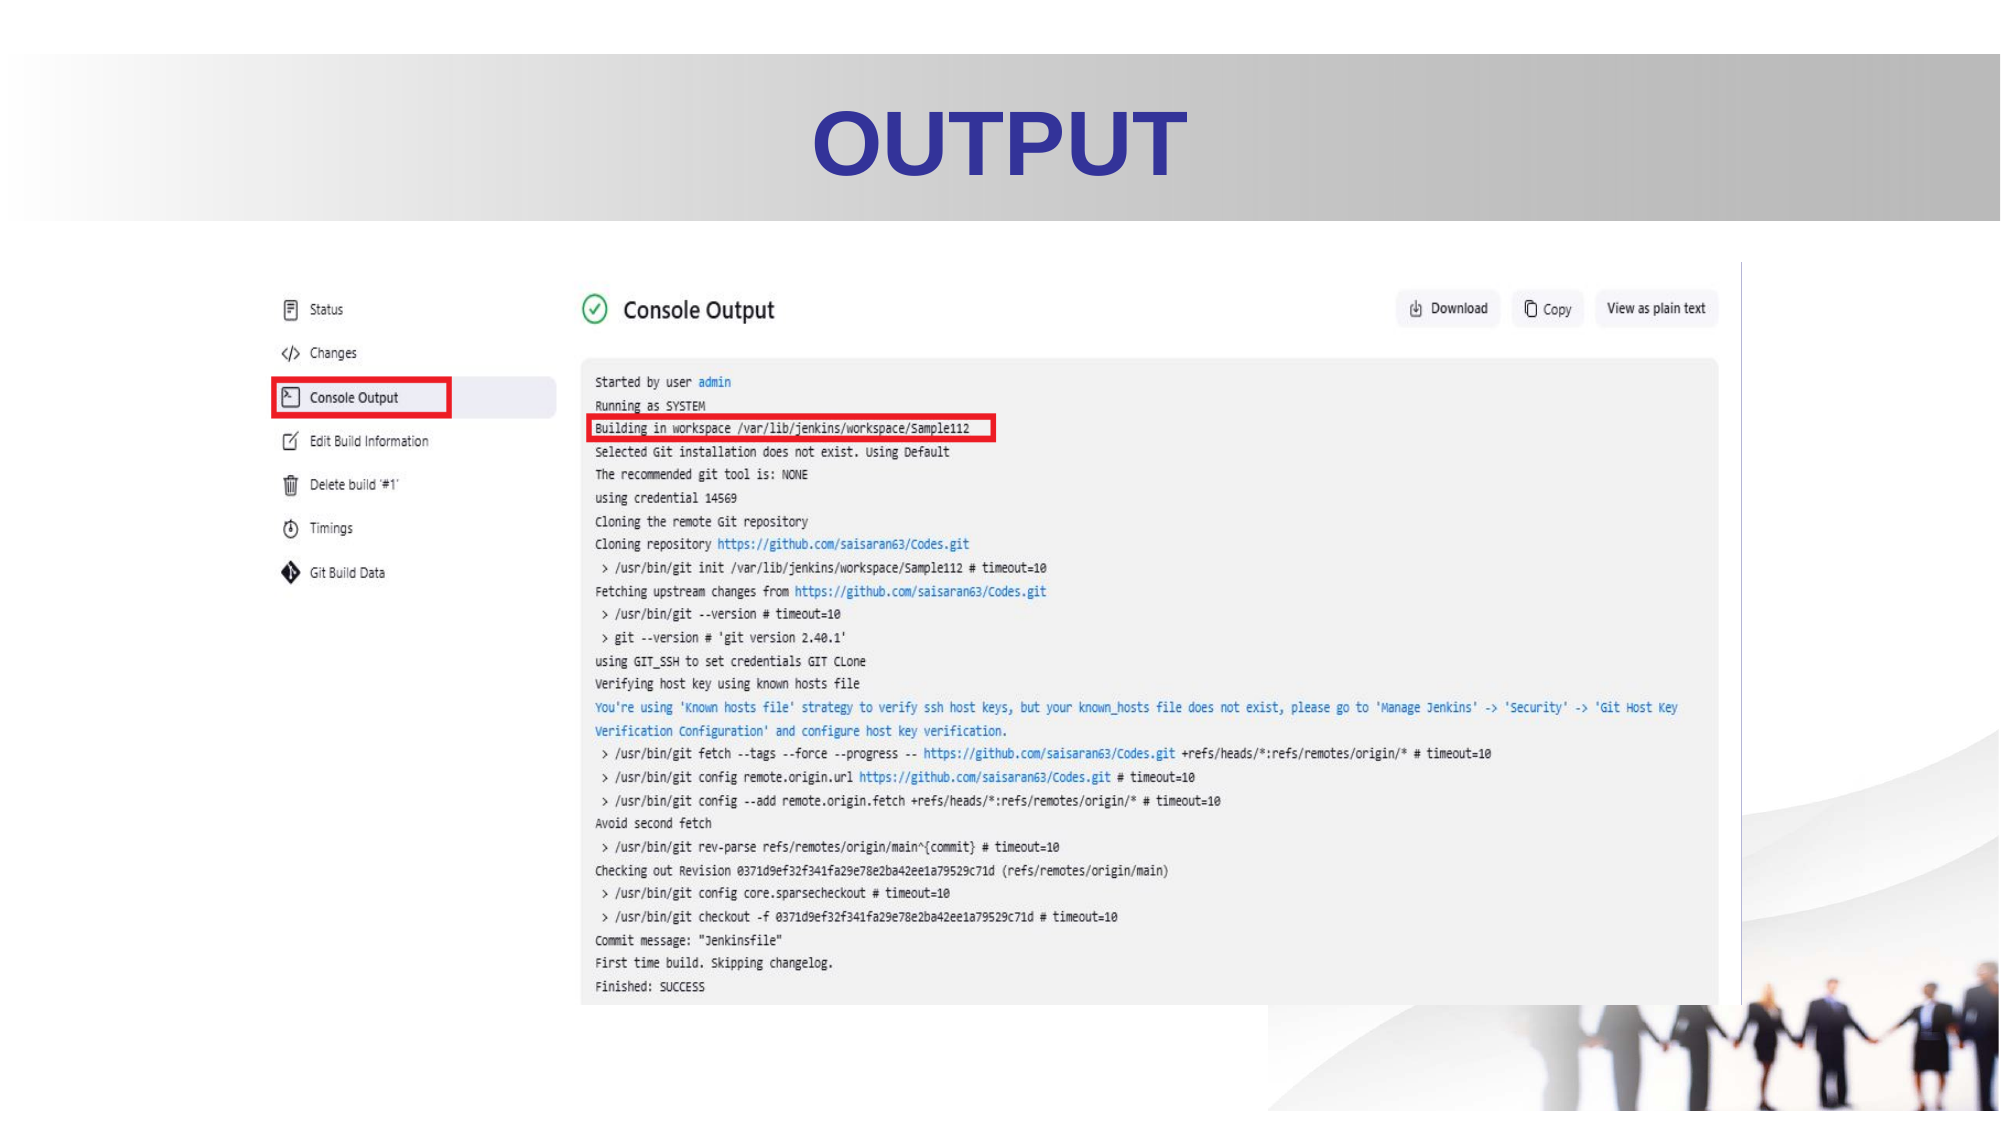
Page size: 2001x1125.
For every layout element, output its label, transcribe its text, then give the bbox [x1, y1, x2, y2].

title OUTPUT [99, 44, 1901, 233]
picture [1268, 728, 1999, 1111]
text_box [258, 262, 1742, 1005]
